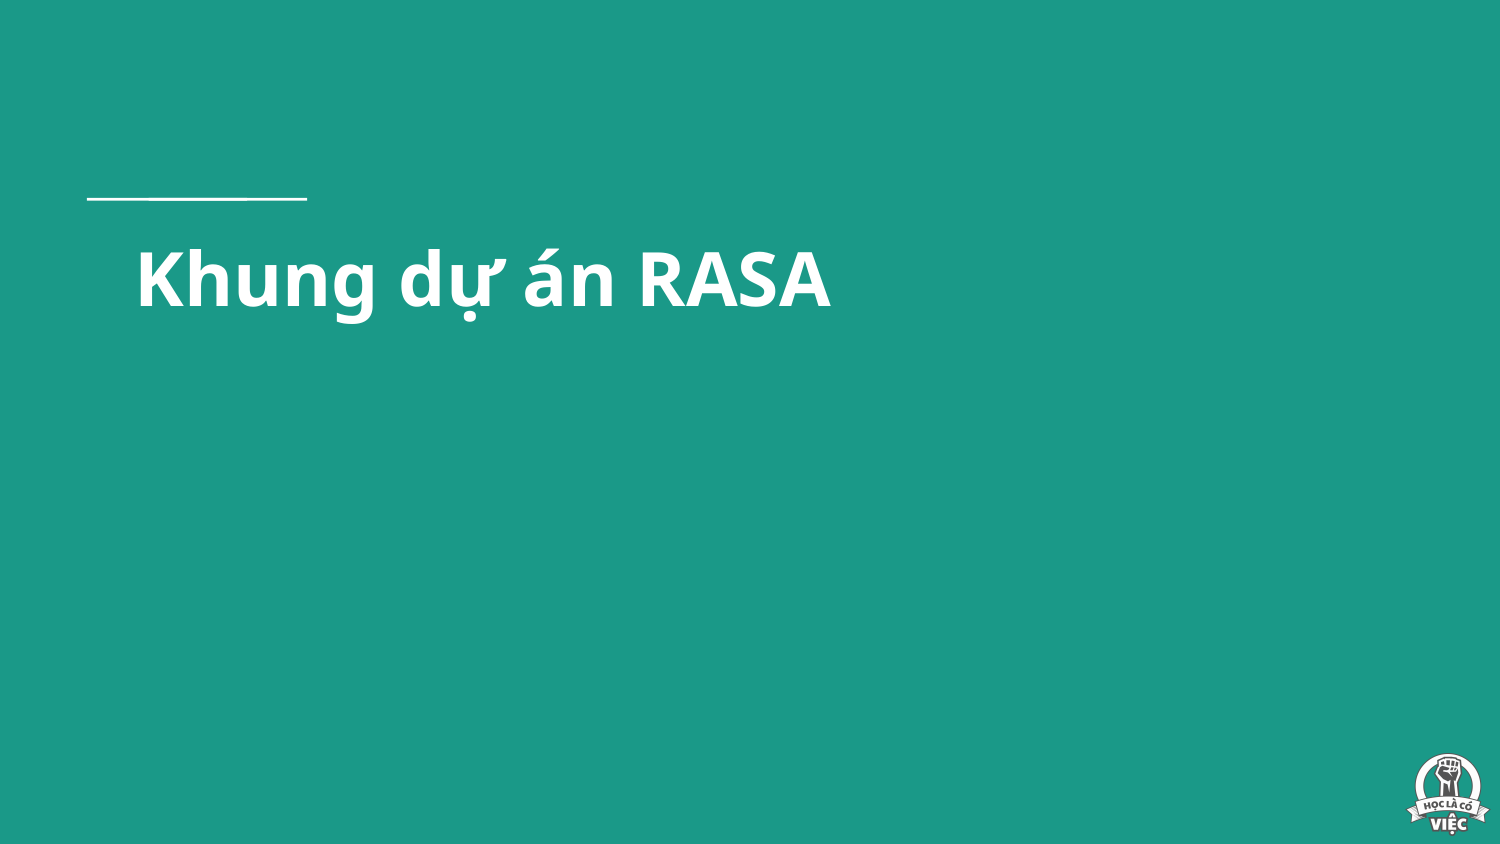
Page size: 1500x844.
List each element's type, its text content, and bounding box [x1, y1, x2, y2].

picture [1405, 753, 1491, 836]
title Khung dự án RASA [119, 216, 1381, 466]
